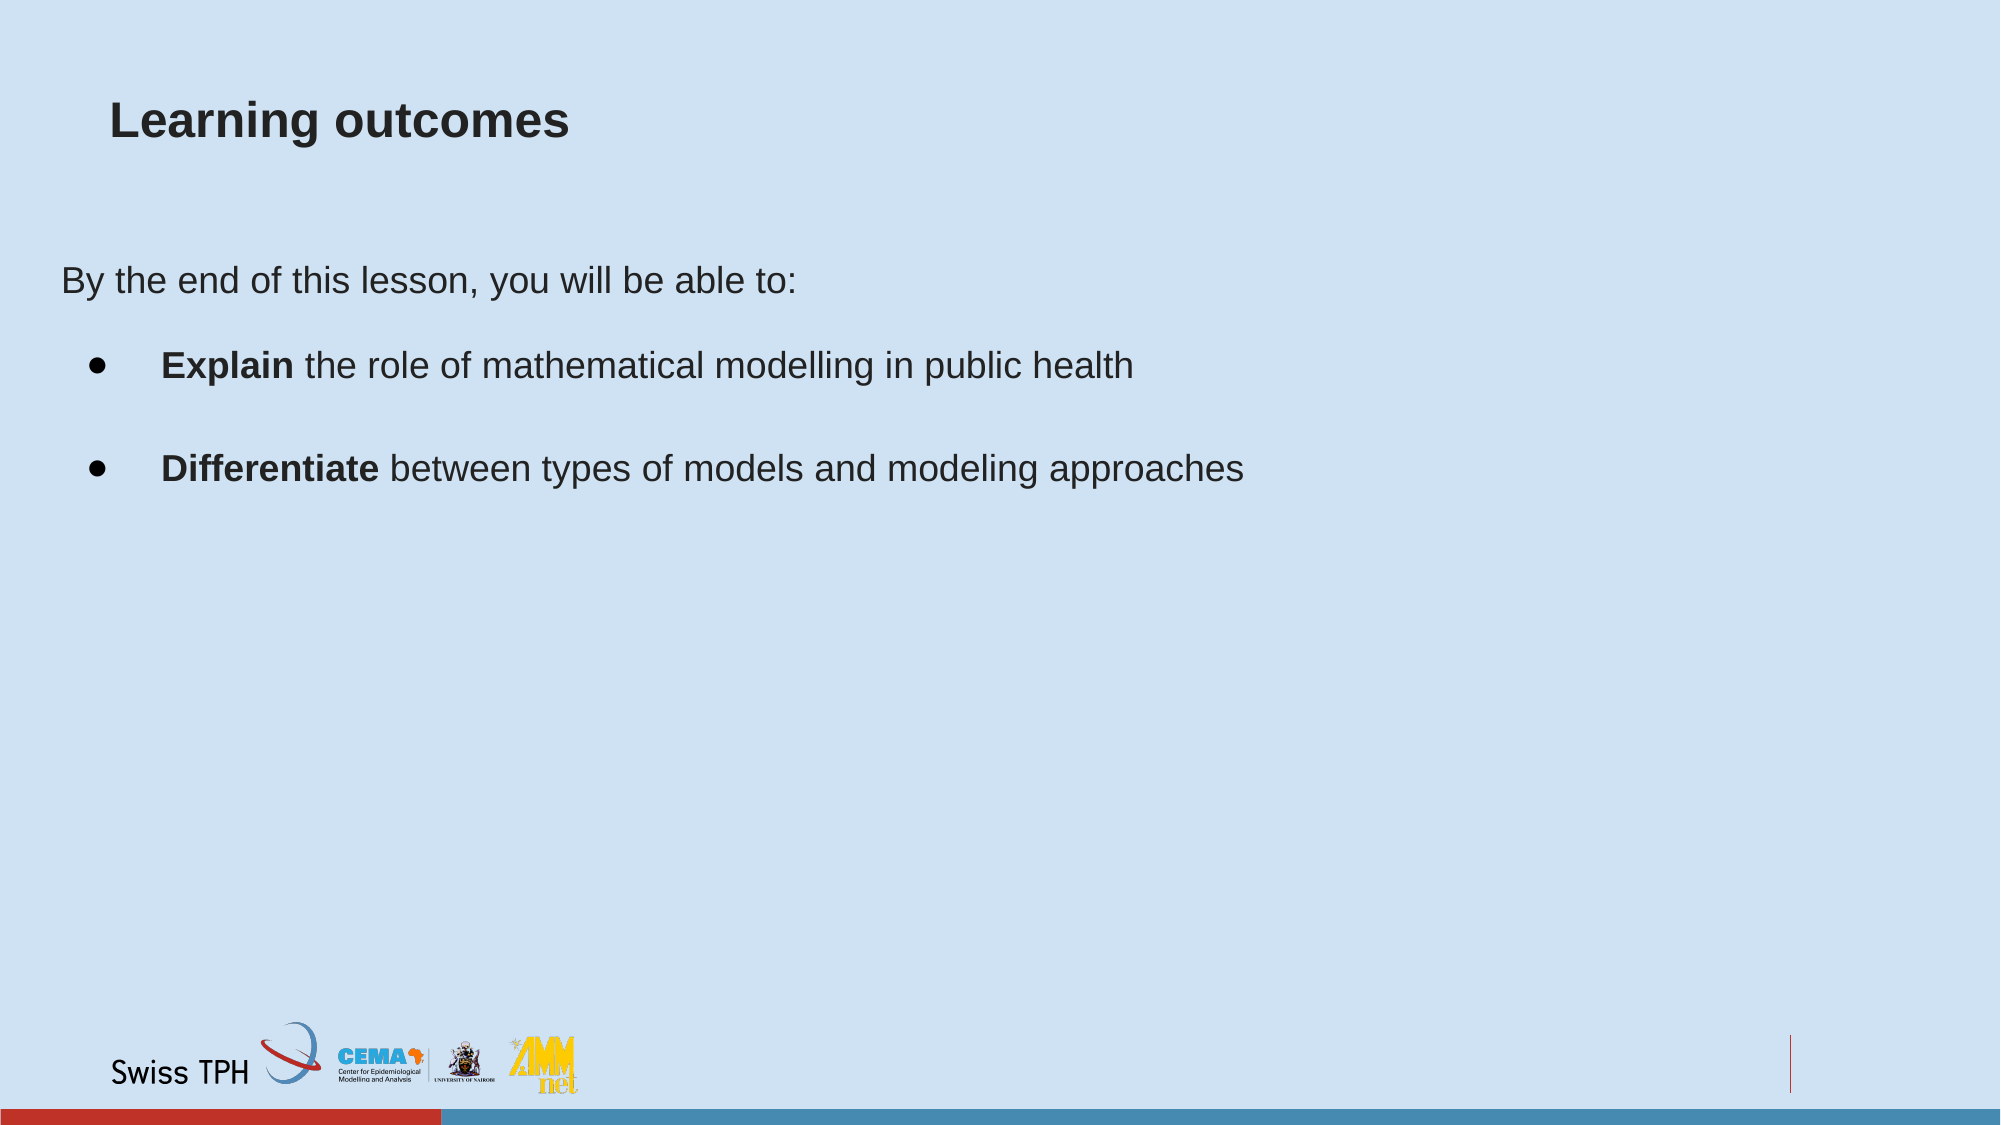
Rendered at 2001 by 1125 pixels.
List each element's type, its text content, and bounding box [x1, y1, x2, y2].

picture [112, 1022, 495, 1089]
title Learning outcomes [109, 60, 1890, 183]
list By the end of this lesson, you will be able to: Explain the role of mathematical modelling in public health Differentiate between types of models and modeling approaches [61, 238, 1950, 1011]
picture [502, 1024, 584, 1107]
